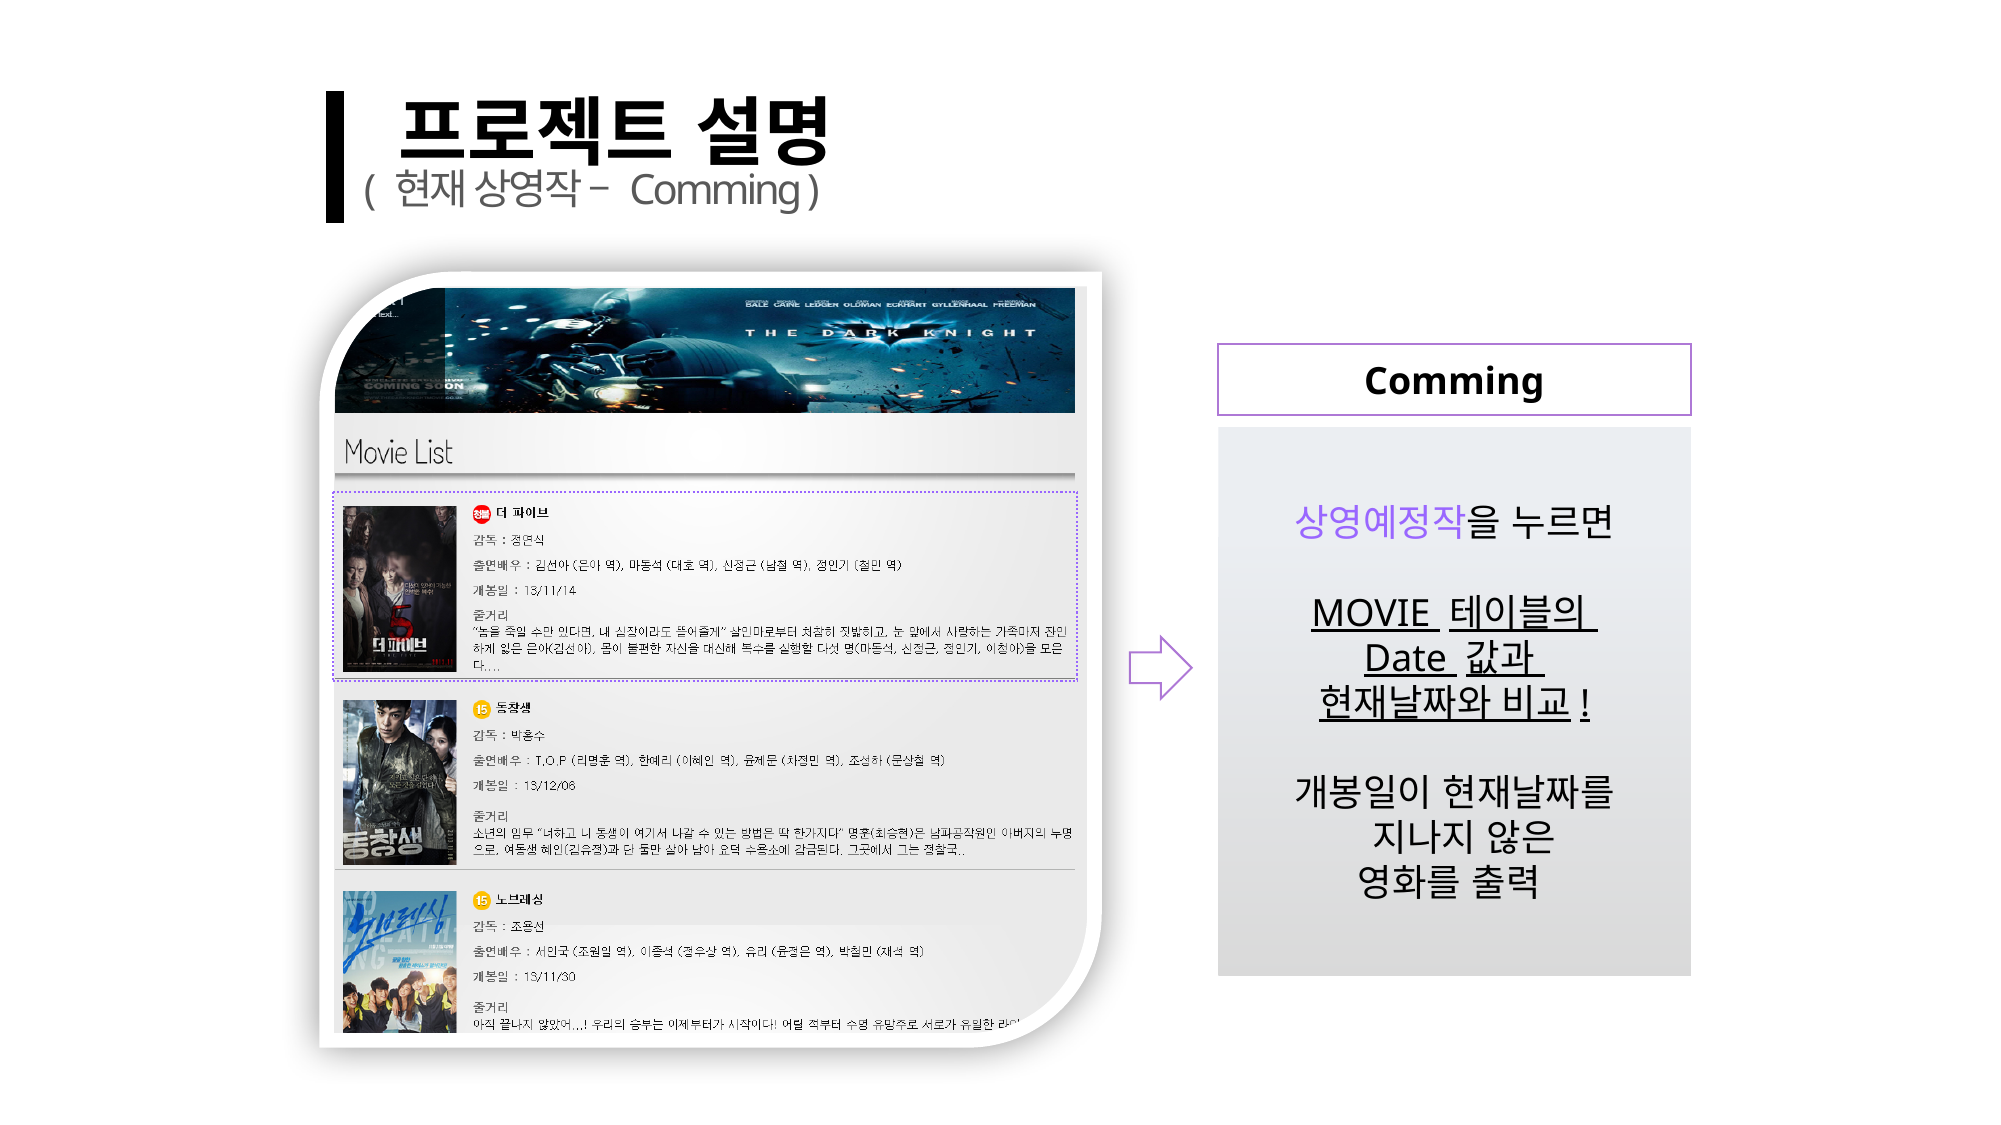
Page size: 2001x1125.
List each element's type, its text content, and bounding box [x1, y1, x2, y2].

text_box [1129, 634, 1194, 702]
text_box 상영예정작을 누르면 MOVIE 테이블의 Date 값과 현재날짜와 비교! 개봉일이 현재날짜를 지나지 않은 영화를 출력 [1218, 426, 1691, 976]
picture [326, 278, 1095, 1041]
text_box [326, 91, 344, 223]
text_box Comming [1217, 343, 1692, 416]
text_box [332, 491, 1078, 681]
text_box 프로젝트 설명 [383, 77, 849, 182]
text_box ( 현재 상영작 – Comming ) [349, 156, 835, 221]
